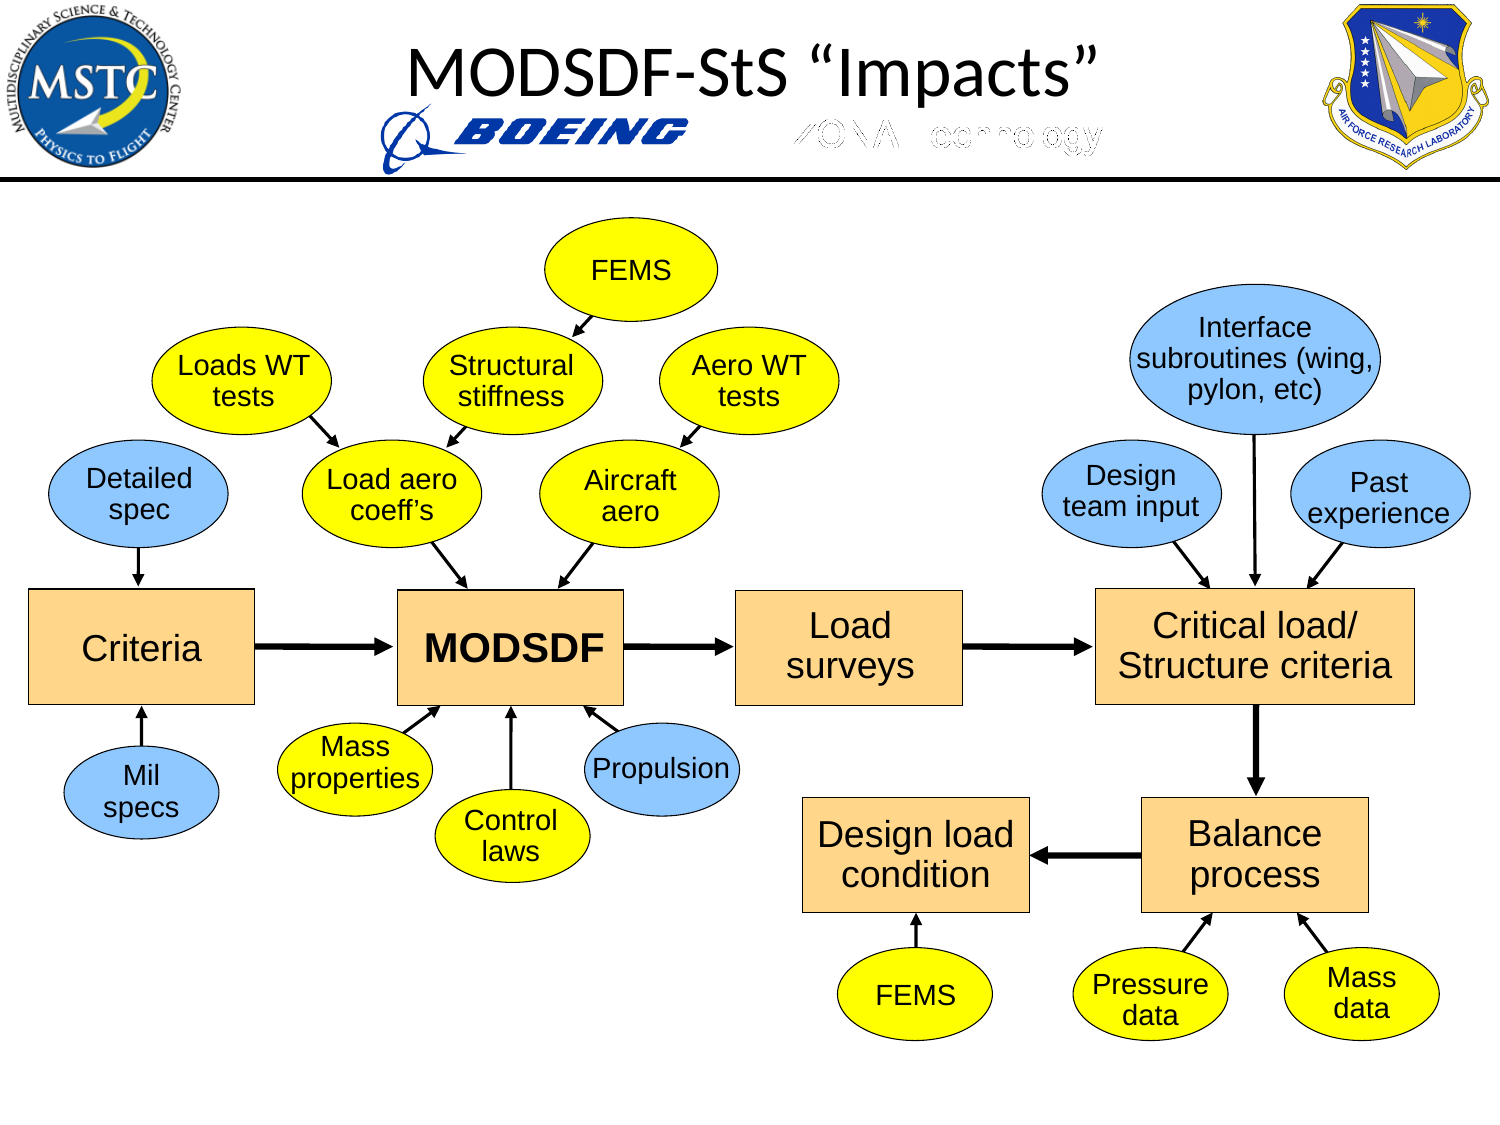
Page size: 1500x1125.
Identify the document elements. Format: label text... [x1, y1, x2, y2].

text_box Past experience [1307, 467, 1451, 531]
text_box Aero WT tests [691, 350, 807, 414]
text_box [1306, 543, 1343, 588]
text_box [1173, 542, 1211, 588]
text_box [1248, 435, 1262, 587]
text_box [679, 426, 700, 448]
text_box [1296, 913, 1327, 952]
text_box [432, 542, 468, 589]
text_box [1073, 947, 1229, 1025]
text_box [423, 327, 603, 435]
text_box [1042, 440, 1222, 548]
text_box [539, 440, 720, 548]
text_box [1141, 797, 1369, 913]
text_box [446, 427, 466, 448]
text_box [963, 640, 1093, 653]
picture [1322, 4, 1489, 170]
text_box [397, 590, 624, 706]
text_box Loads WT tests [177, 350, 311, 414]
text_box [277, 744, 420, 817]
text_box [584, 723, 740, 817]
text_box [1315, 531, 1446, 548]
text_box [1249, 705, 1263, 797]
text_box Design load condition [817, 814, 1015, 896]
text_box [28, 589, 255, 705]
text_box [1129, 336, 1136, 383]
text_box Pressure data [1092, 968, 1210, 1032]
text_box [310, 416, 340, 448]
text_box [421, 745, 433, 794]
text_box MODSDF-StS “Impacts” [176, 15, 1332, 120]
text_box [48, 440, 229, 548]
text_box [1290, 440, 1471, 528]
text_box [909, 913, 923, 947]
text_box [1183, 913, 1213, 951]
text_box [583, 706, 618, 731]
text_box [544, 217, 718, 322]
text_box Balance process [1187, 814, 1323, 896]
text_box [1030, 849, 1141, 862]
picture [722, 120, 1103, 164]
text_box [1095, 588, 1415, 705]
text_box FEMS [590, 255, 672, 287]
text_box [572, 316, 592, 338]
text_box [504, 706, 518, 789]
text_box [557, 543, 593, 589]
text_box Criteria [81, 623, 202, 669]
text_box [311, 723, 399, 731]
text_box [255, 640, 394, 653]
text_box Propulsion [592, 753, 731, 786]
text_box [406, 706, 441, 731]
text_box MODSDF [423, 621, 605, 672]
text_box Mil specs [103, 760, 180, 824]
text_box [659, 327, 839, 435]
picture [4, 2, 182, 168]
text_box [135, 705, 148, 746]
text_box [1374, 335, 1381, 384]
text_box [1158, 407, 1353, 435]
text_box Structural stiffness [448, 350, 575, 414]
text_box [64, 746, 219, 839]
text_box FEMS [875, 979, 957, 1012]
text_box [302, 440, 482, 548]
text_box Load surveys [785, 605, 916, 687]
text_box Load aero coeff’s [326, 463, 459, 527]
text_box Mass data [1326, 961, 1397, 1025]
text_box Detailed spec [85, 463, 194, 527]
text_box Design team input [1062, 460, 1200, 523]
text_box [152, 327, 332, 435]
text_box Mass properties [290, 731, 421, 795]
text_box [837, 947, 993, 1041]
text_box [132, 548, 145, 587]
text_box [435, 789, 591, 883]
text_box [802, 797, 1030, 913]
picture [376, 120, 691, 176]
text_box Aircraft aero [584, 465, 678, 528]
text_box [1284, 947, 1440, 1041]
text_box [735, 590, 963, 706]
text_box [1105, 1032, 1196, 1041]
text_box Interface subroutines (wing, pylon, etc) [1136, 312, 1374, 407]
text_box [1158, 284, 1353, 312]
text_box Critical load/ Structure criteria [1117, 605, 1393, 687]
text_box Control laws [463, 805, 558, 869]
text_box [624, 640, 734, 653]
